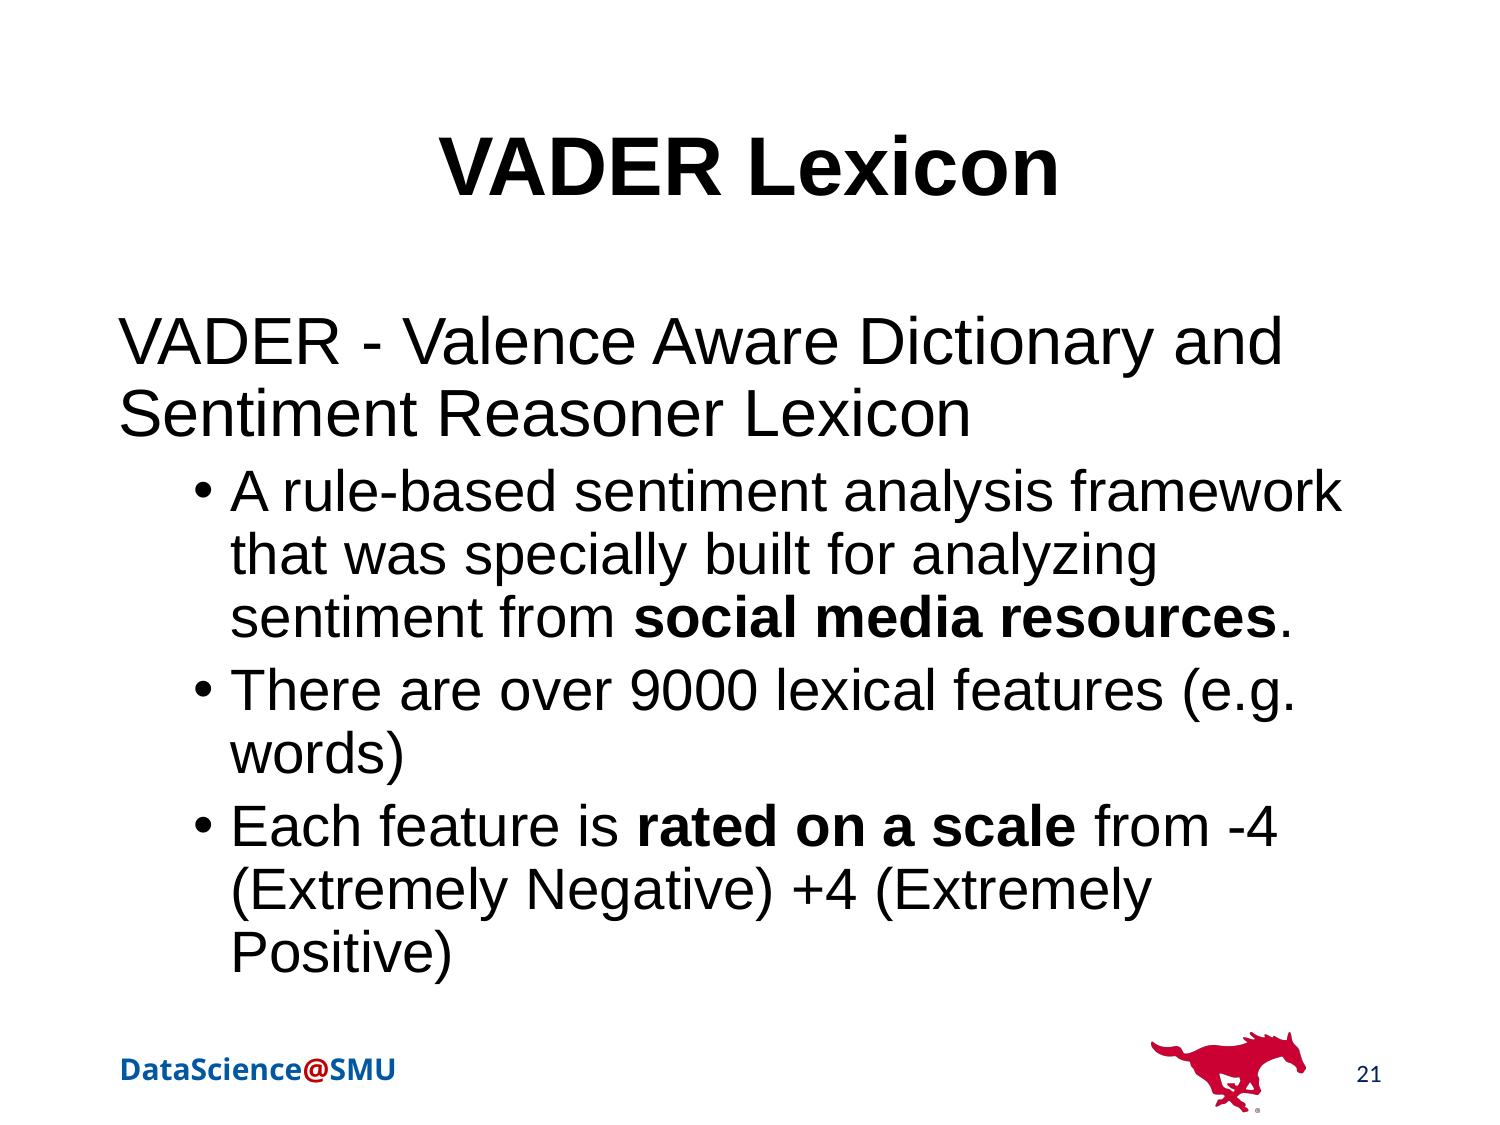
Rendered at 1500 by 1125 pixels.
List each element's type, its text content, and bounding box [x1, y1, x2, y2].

picture [1151, 1032, 1306, 1042]
slide_number 21 [1059, 1042, 1397, 1103]
list VADER - Valence Aware Dictionary and Sentiment Reasoner Lexicon A rule-based sentiment analysis framework that was specially built for analyzing sentiment from social media resources. There are over 9000 lexical features (e.g. words) Each feature is rated on a scale from -4 (Extremely Negative) +4 (Extremely Positive) [103, 299, 1397, 1014]
picture [1151, 1103, 1306, 1113]
title VADER Lexicon [103, 59, 1397, 278]
